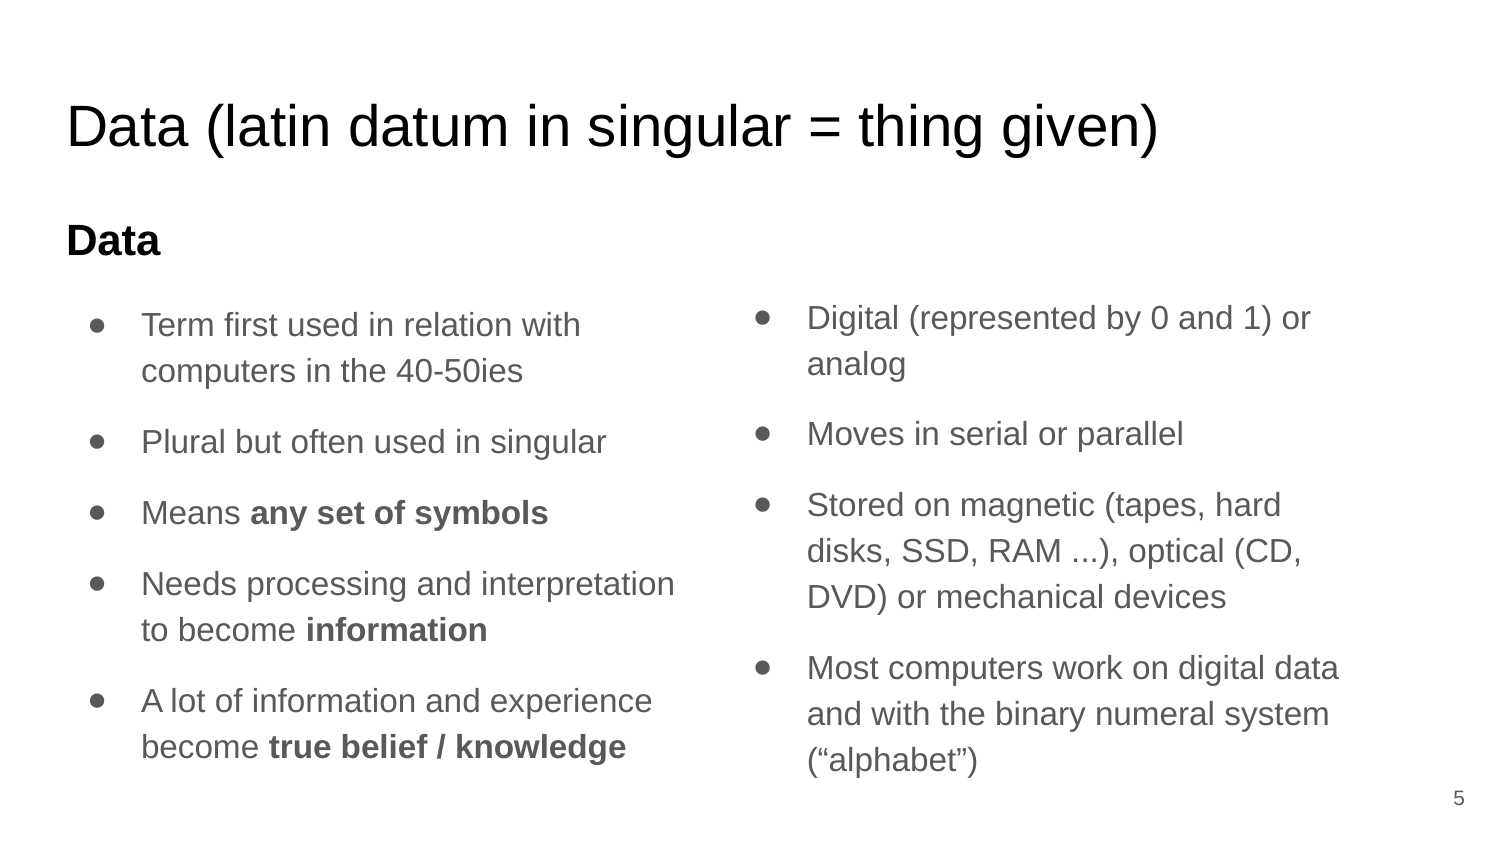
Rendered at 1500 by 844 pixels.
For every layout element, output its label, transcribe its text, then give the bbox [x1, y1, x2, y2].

title Data (latin datum in singular = thing given) [51, 72, 1449, 167]
list Data Term first used in relation with computers in the 40-50ies Plural but often used in singular Means any set of symbols Needs processing and interpretation to become information A lot of information and experience become true belief / knowledge [51, 189, 708, 750]
slide_number 5 [1389, 764, 1480, 830]
list Digital (represented by 0 and 1) or analog Moves in serial or parallel Stored on magnetic (tapes, hard disks, SSD, RAM ...), optical (CD, DVD) or mechanical devices Most computers work on digital data and with the binary numeral system (“alphabet”) [716, 189, 1374, 750]
